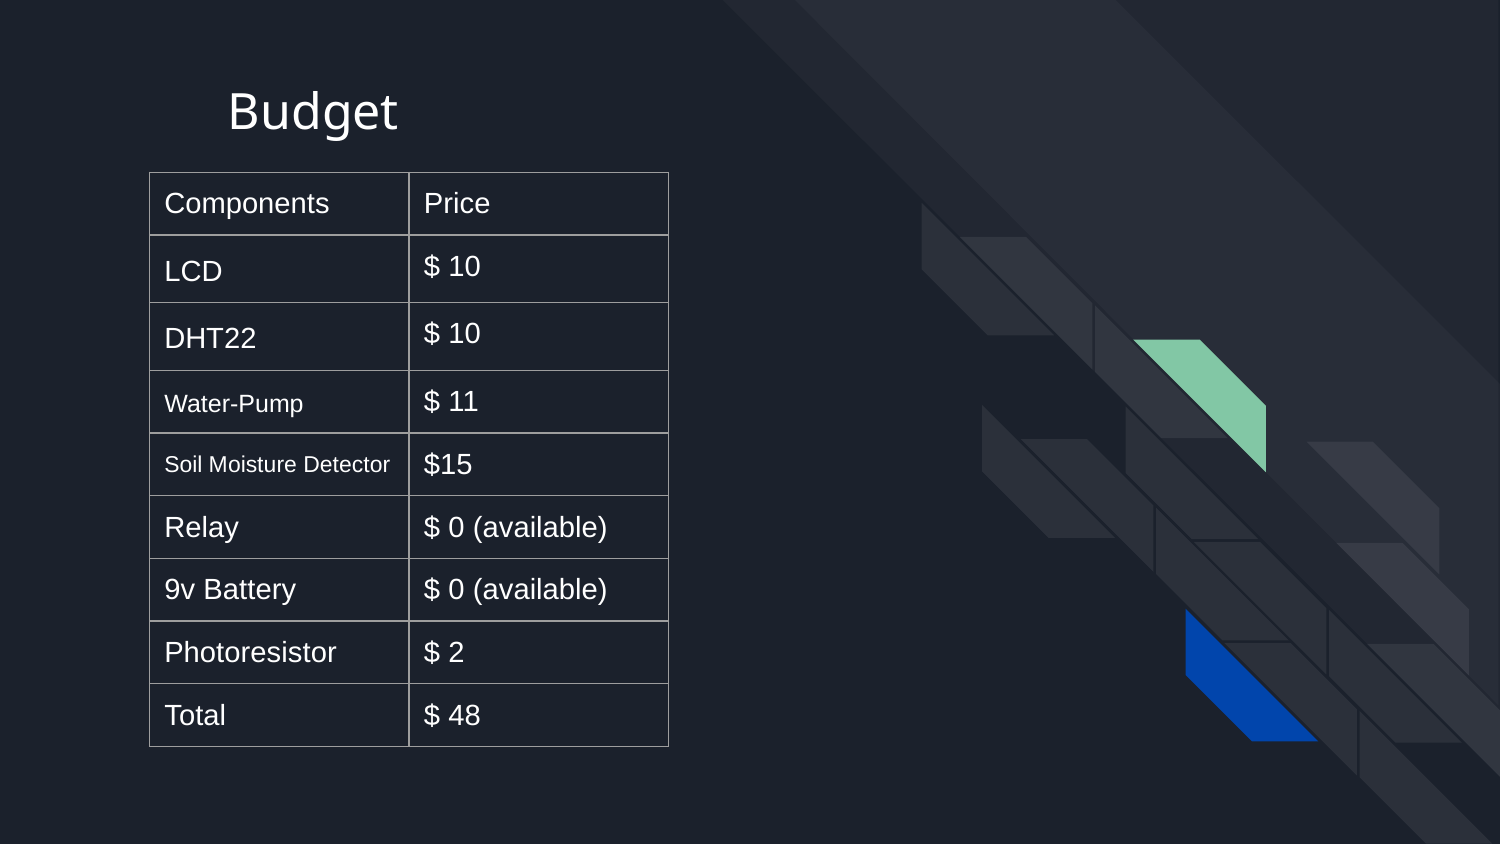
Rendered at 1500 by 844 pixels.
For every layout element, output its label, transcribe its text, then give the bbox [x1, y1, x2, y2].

table_header Price [410, 173, 668, 234]
table_cell 9v Battery [150, 559, 408, 620]
table_cell Photoresistor [150, 622, 408, 683]
table_cell $15 [410, 434, 668, 495]
table_cell DHT22 [150, 303, 408, 370]
table_cell LCD [150, 236, 408, 302]
table_cell Total [150, 684, 408, 746]
table_cell Water-Pump [150, 371, 408, 432]
table_cell Relay [150, 496, 408, 558]
table_cell $ 0 (available) [410, 496, 668, 558]
table_cell $ 10 [410, 303, 668, 370]
table_cell $ 48 [410, 684, 668, 746]
table_cell Soil Moisture Detector [150, 434, 408, 495]
table_cell $ 10 [410, 236, 668, 302]
table_cell $ 0 (available) [410, 559, 668, 620]
table_cell $ 11 [410, 371, 668, 432]
title Budget [212, 64, 1368, 215]
table_header Components [150, 173, 408, 234]
table_cell $ 2 [410, 622, 668, 683]
